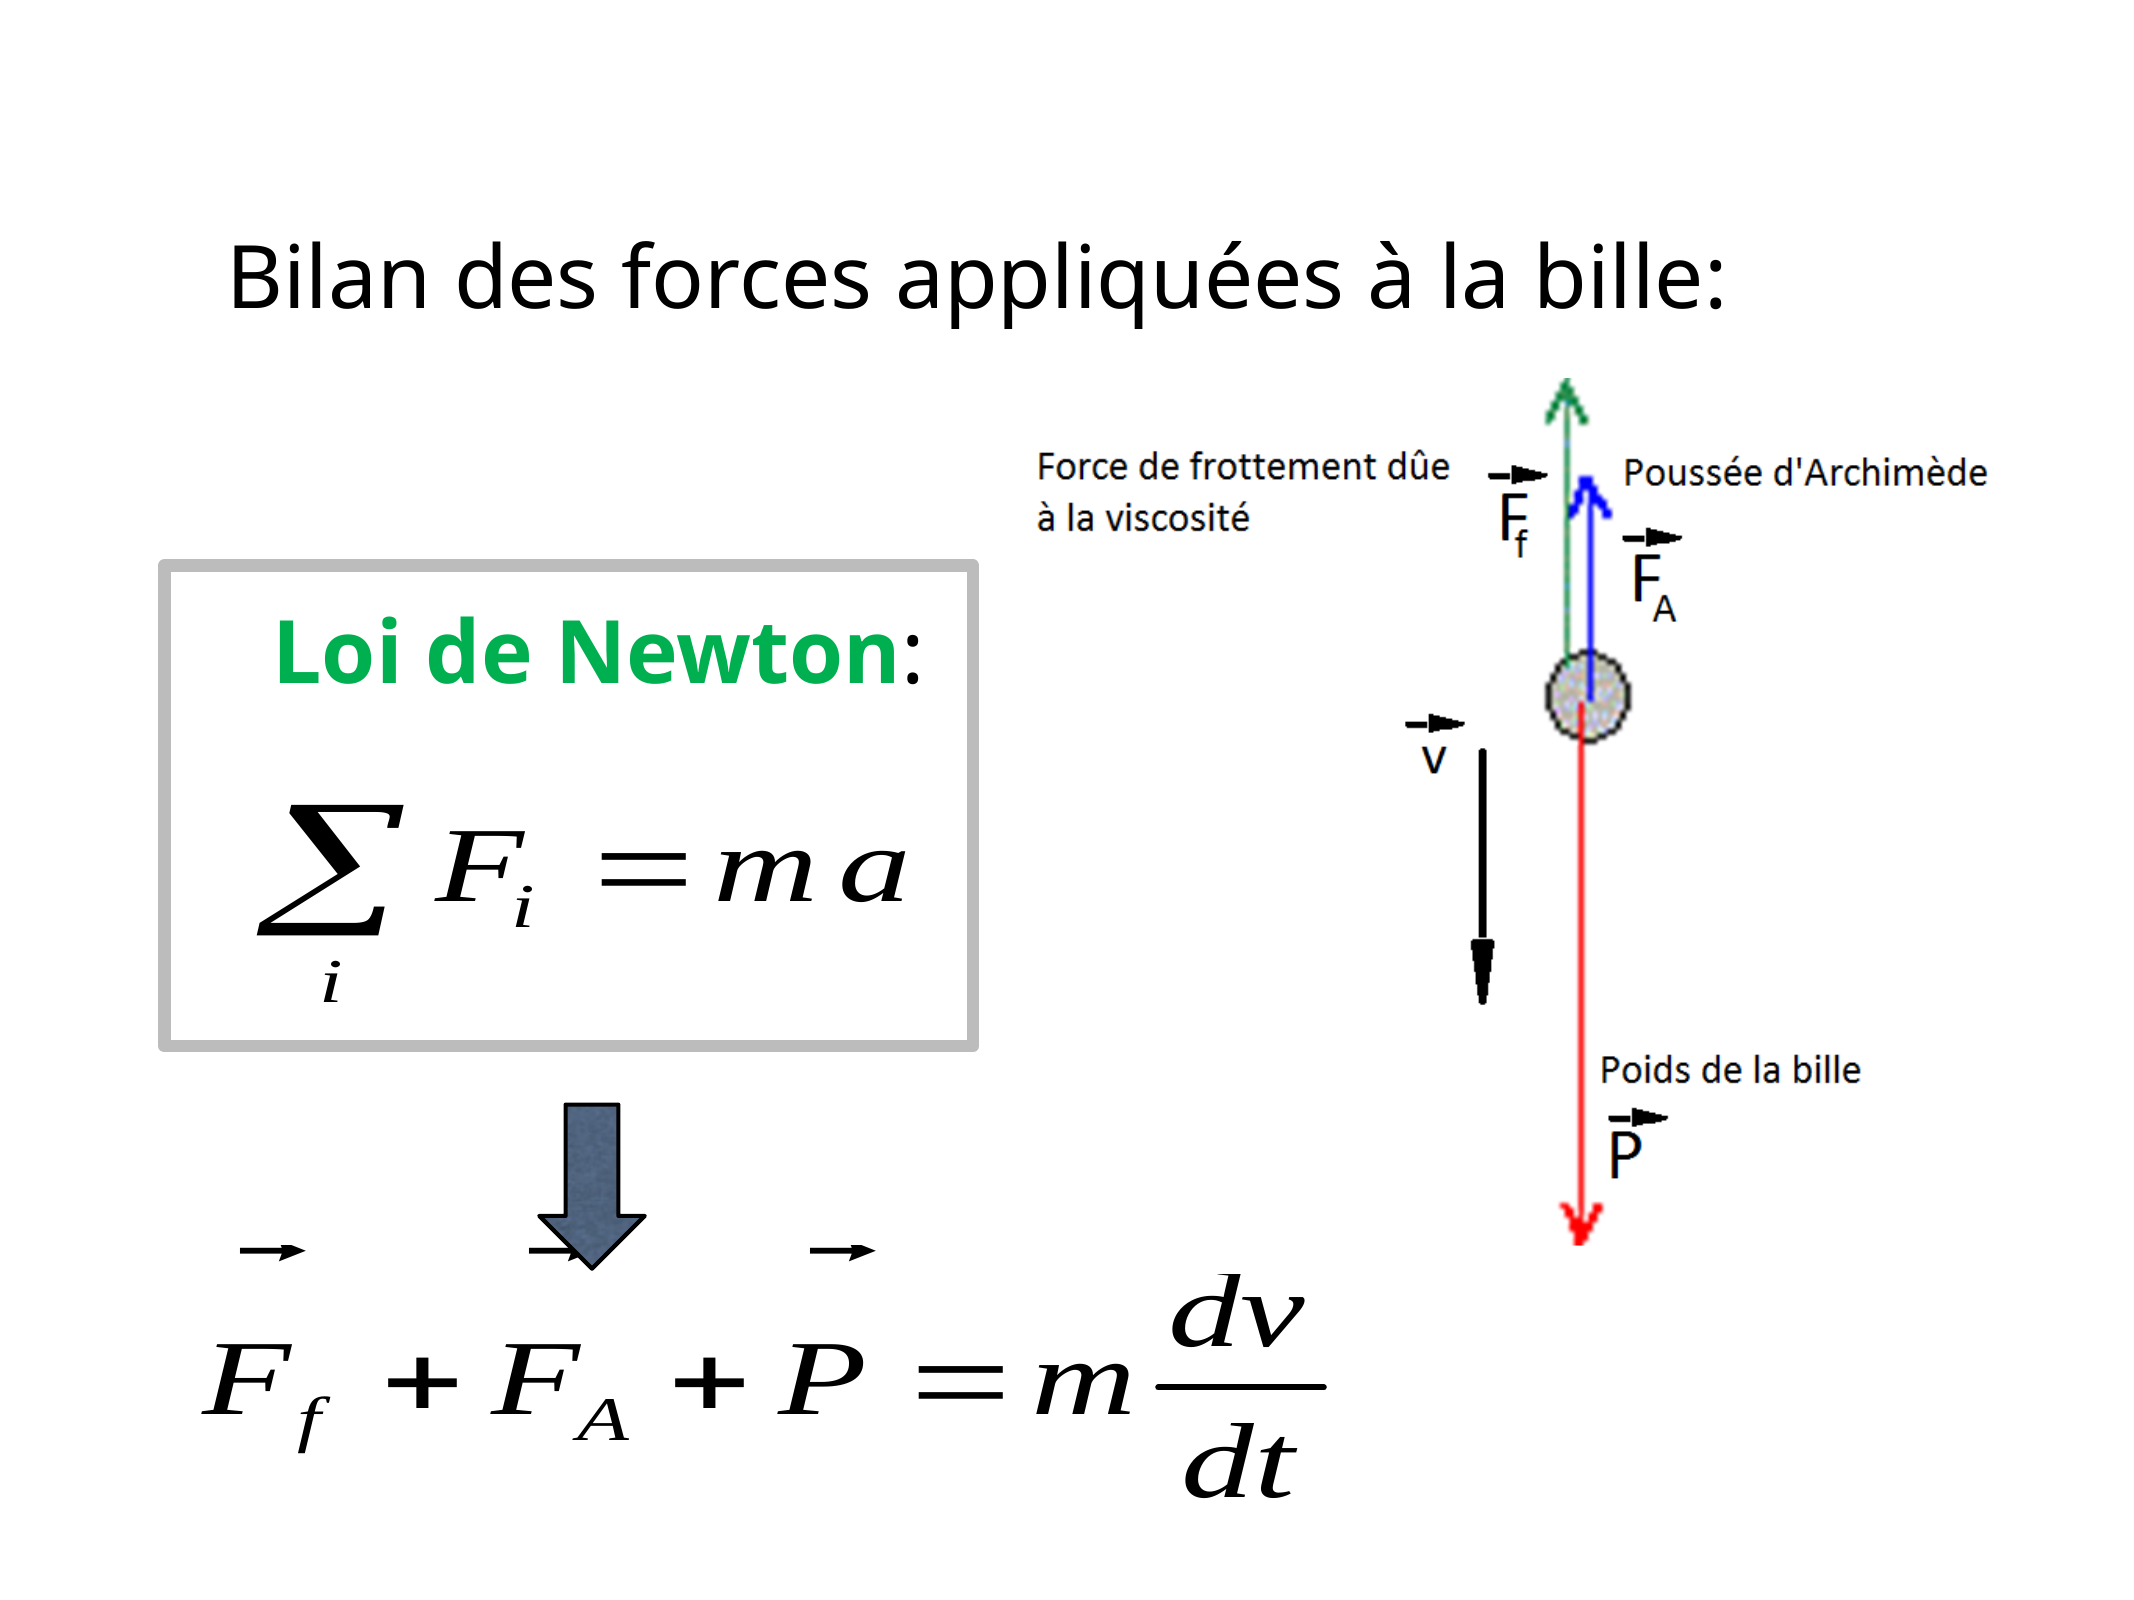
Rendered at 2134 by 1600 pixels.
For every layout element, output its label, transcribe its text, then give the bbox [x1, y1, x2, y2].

text_box [539, 1104, 645, 1243]
text_box Loi de Newton: [257, 589, 940, 777]
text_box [175, 1245, 1352, 1521]
picture [996, 377, 2060, 1274]
text_box Bilan des forces appliquées à la bille: [211, 214, 1743, 334]
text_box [234, 776, 938, 1026]
text_box [162, 563, 975, 1048]
